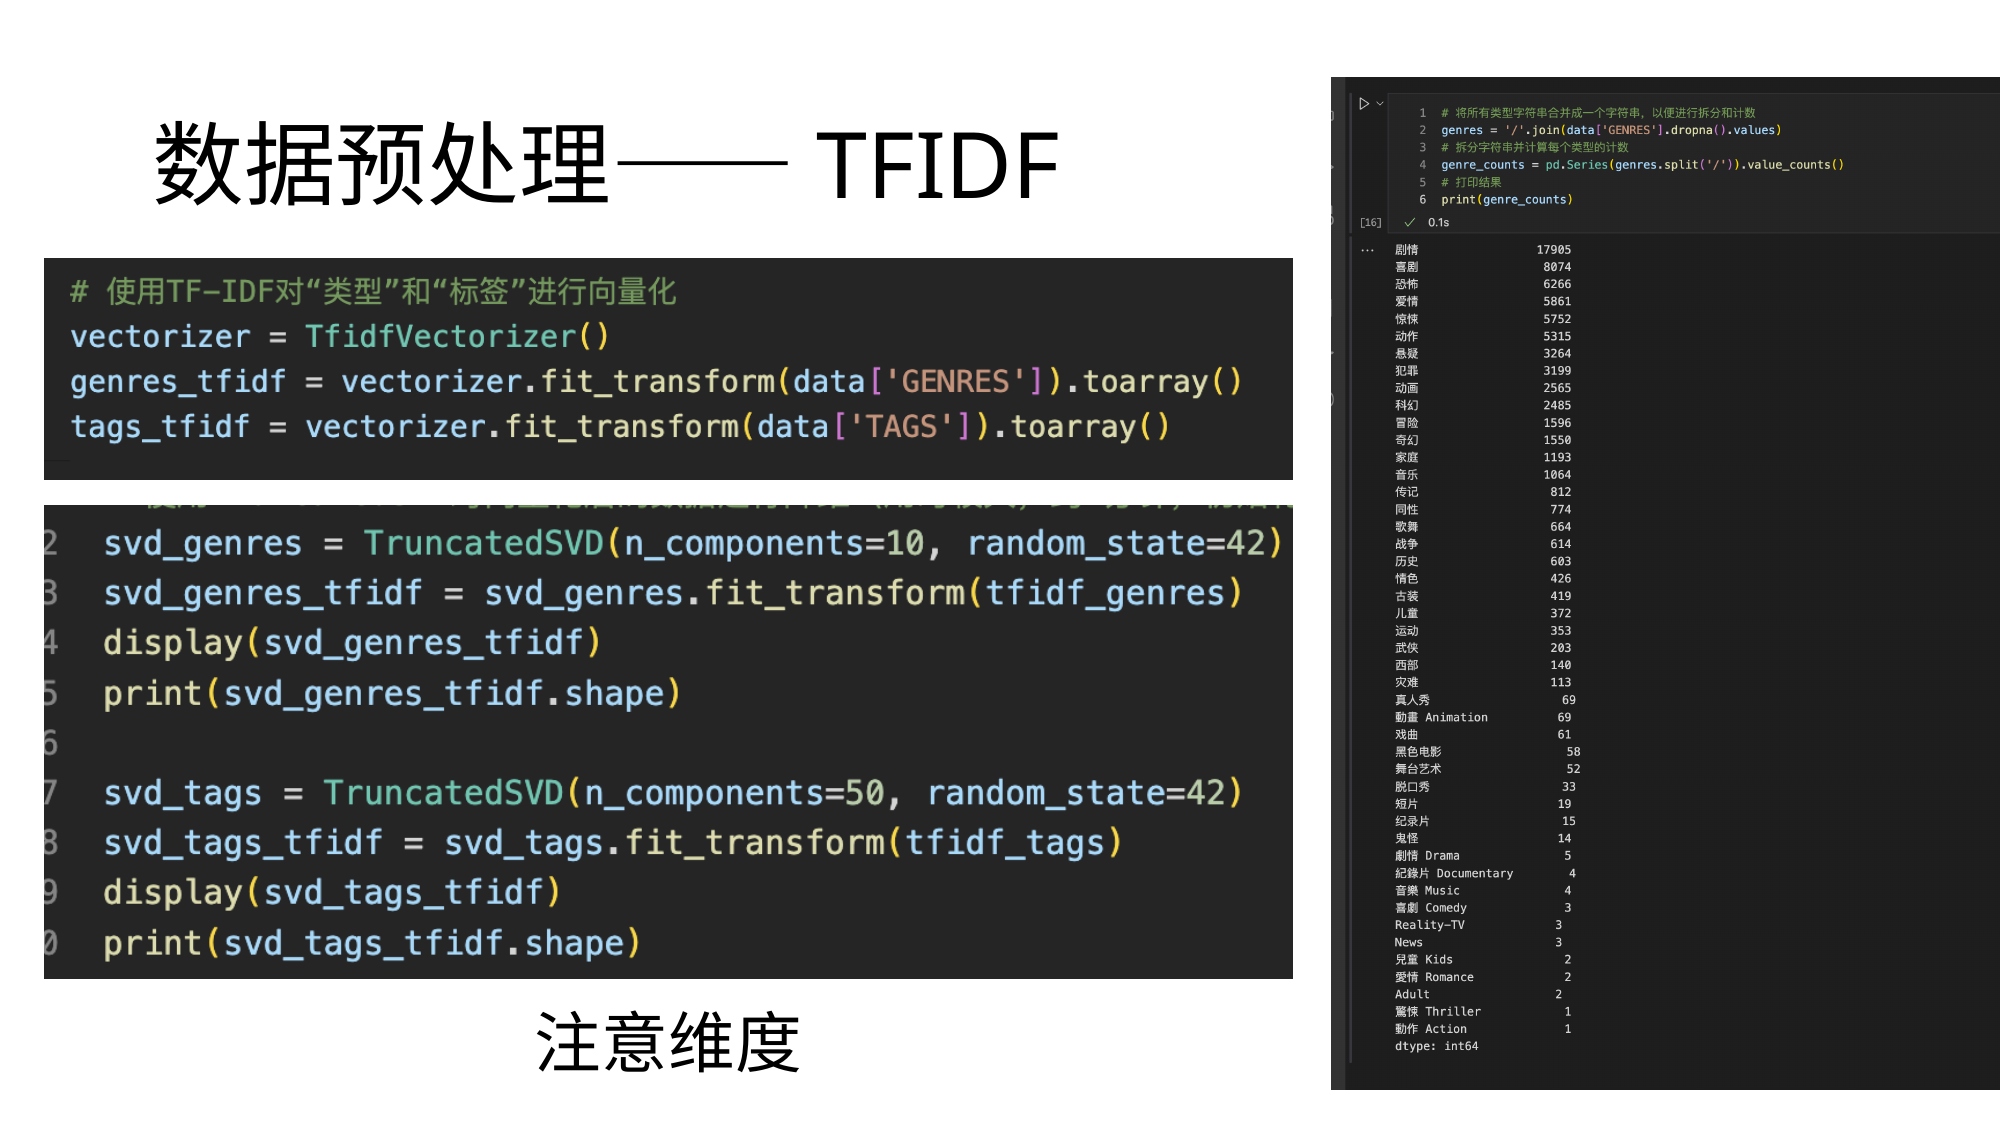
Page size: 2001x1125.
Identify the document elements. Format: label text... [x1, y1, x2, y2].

text_box 注意维度 [520, 993, 817, 1089]
title 数据预处理——TFIDF [137, 59, 1863, 278]
picture [44, 505, 1293, 979]
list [44, 258, 1293, 480]
picture [1331, 77, 2000, 1090]
